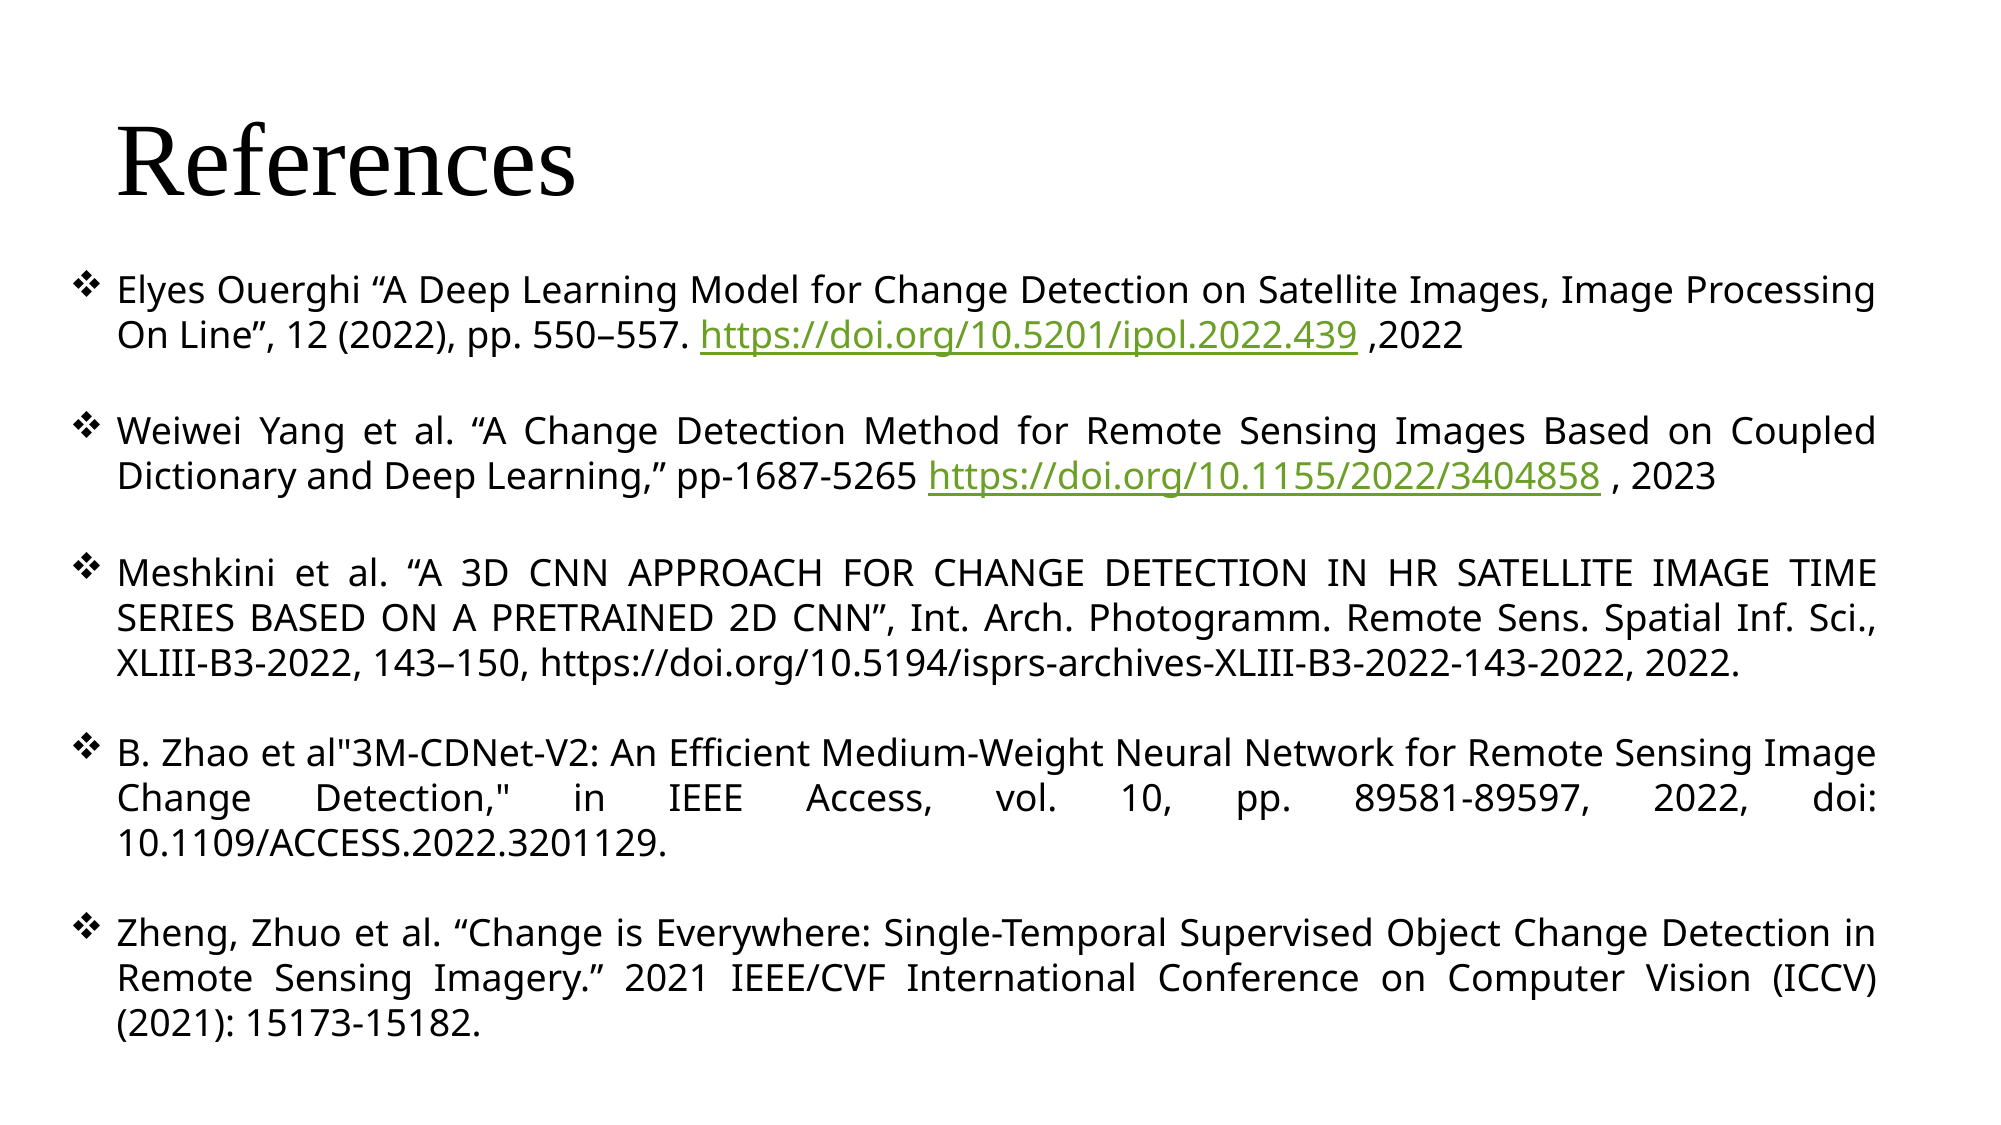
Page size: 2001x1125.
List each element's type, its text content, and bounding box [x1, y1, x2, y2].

text_box Elyes Ouerghi “A Deep Learning Model for Change Detection on Satellite Images, Image Processing On Line”, 12 (2022), pp. 550–557. https://doi.org/10.5201/ipol.2022.439 ,2022 Weiwei Yang et al. “A Change Detection Method for Remote Sensing Images Based on Coupled Dictionary and Deep Learning,” pp-1687-5265 https://doi.org/10.1155/2022/3404858 , 2023 Meshkini et al. “A 3D CNN APPROACH FOR CHANGE DETECTION IN HR SATELLITE IMAGE TIME SERIES BASED ON A PRETRAINED 2D CNN”, Int. Arch. Photogramm. Remote Sens. Spatial Inf. Sci., XLIII-B3-2022, 143–150, https://doi.org/10.5194/isprs-archives-XLIII-B3-2022-143-2022, 2022. B. Zhao et al"3M-CDNet-V2: An Efficient Medium-Weight Neural Network for Remote Sensing Image Change Detection," in IEEE Access, vol. 10, pp. 89581-89597, 2022, doi: 10.1109/ACCESS.2022.3201129. Zheng, Zhuo et al. “Change is Everywhere: Single-Temporal Supervised Object Change Detection in Remote Sensing Imagery.” 2021 IEEE/CVF International Conference on Computer Vision (ICCV) (2021): 15173-15182. [55, 214, 1894, 1125]
text_box References [100, 83, 1211, 224]
